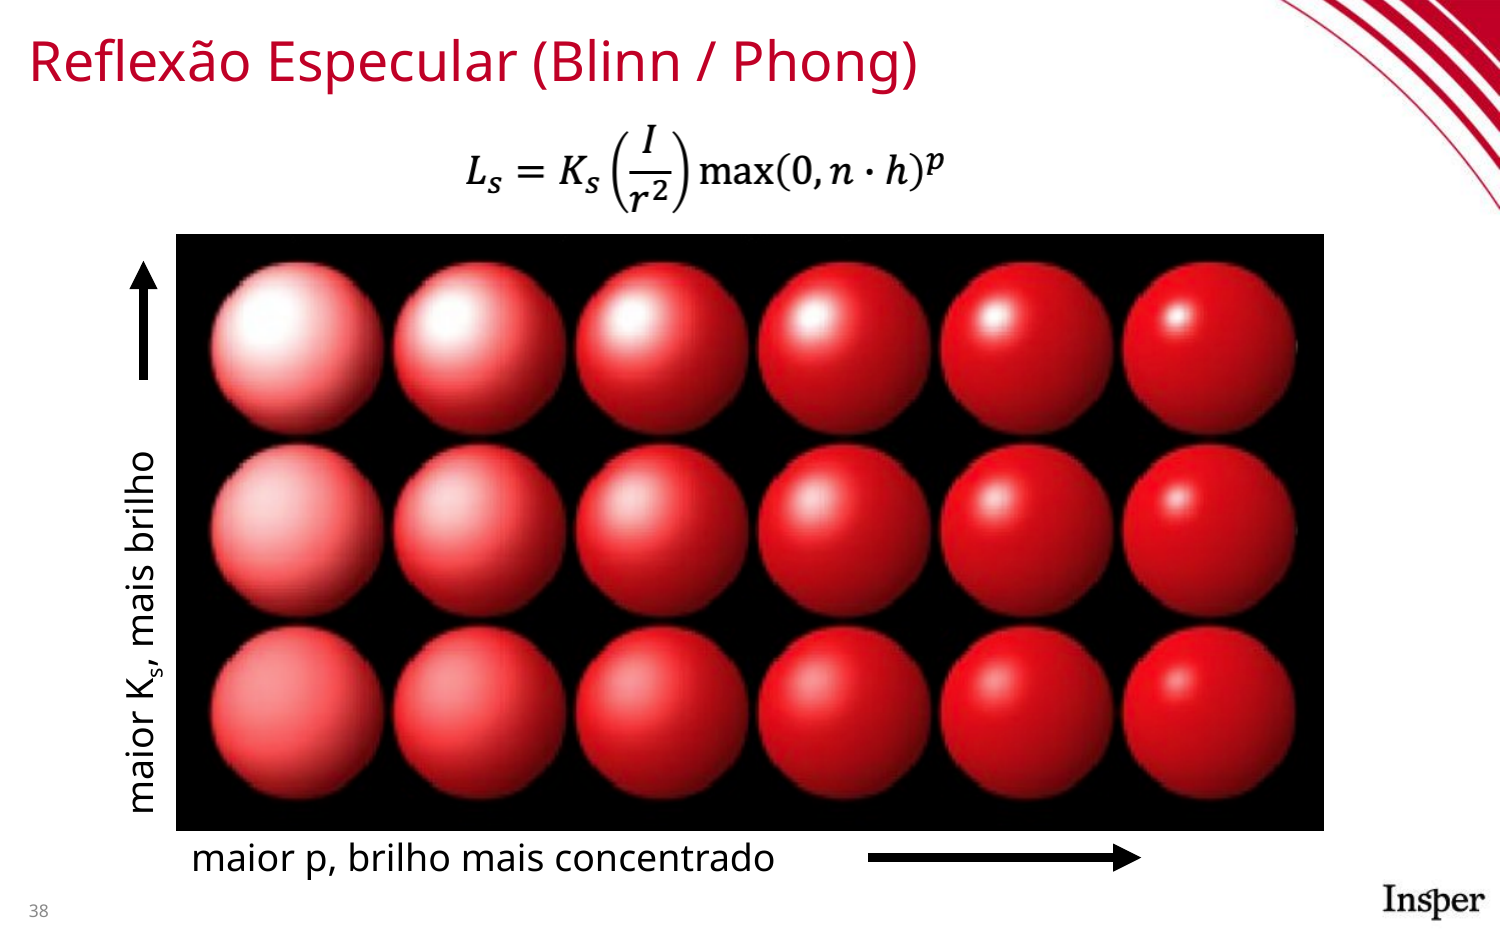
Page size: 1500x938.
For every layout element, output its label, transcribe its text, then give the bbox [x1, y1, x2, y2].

slide_number 38 [0, 887, 78, 938]
title Reflexão Especular (Blinn / Phong) [13, 18, 1397, 104]
text_box [330, 110, 1081, 222]
picture [175, 0, 1500, 938]
text_box maior Ks, mais brilho [108, 255, 170, 831]
list maior p, brilho mais concentrado [176, 826, 1447, 912]
